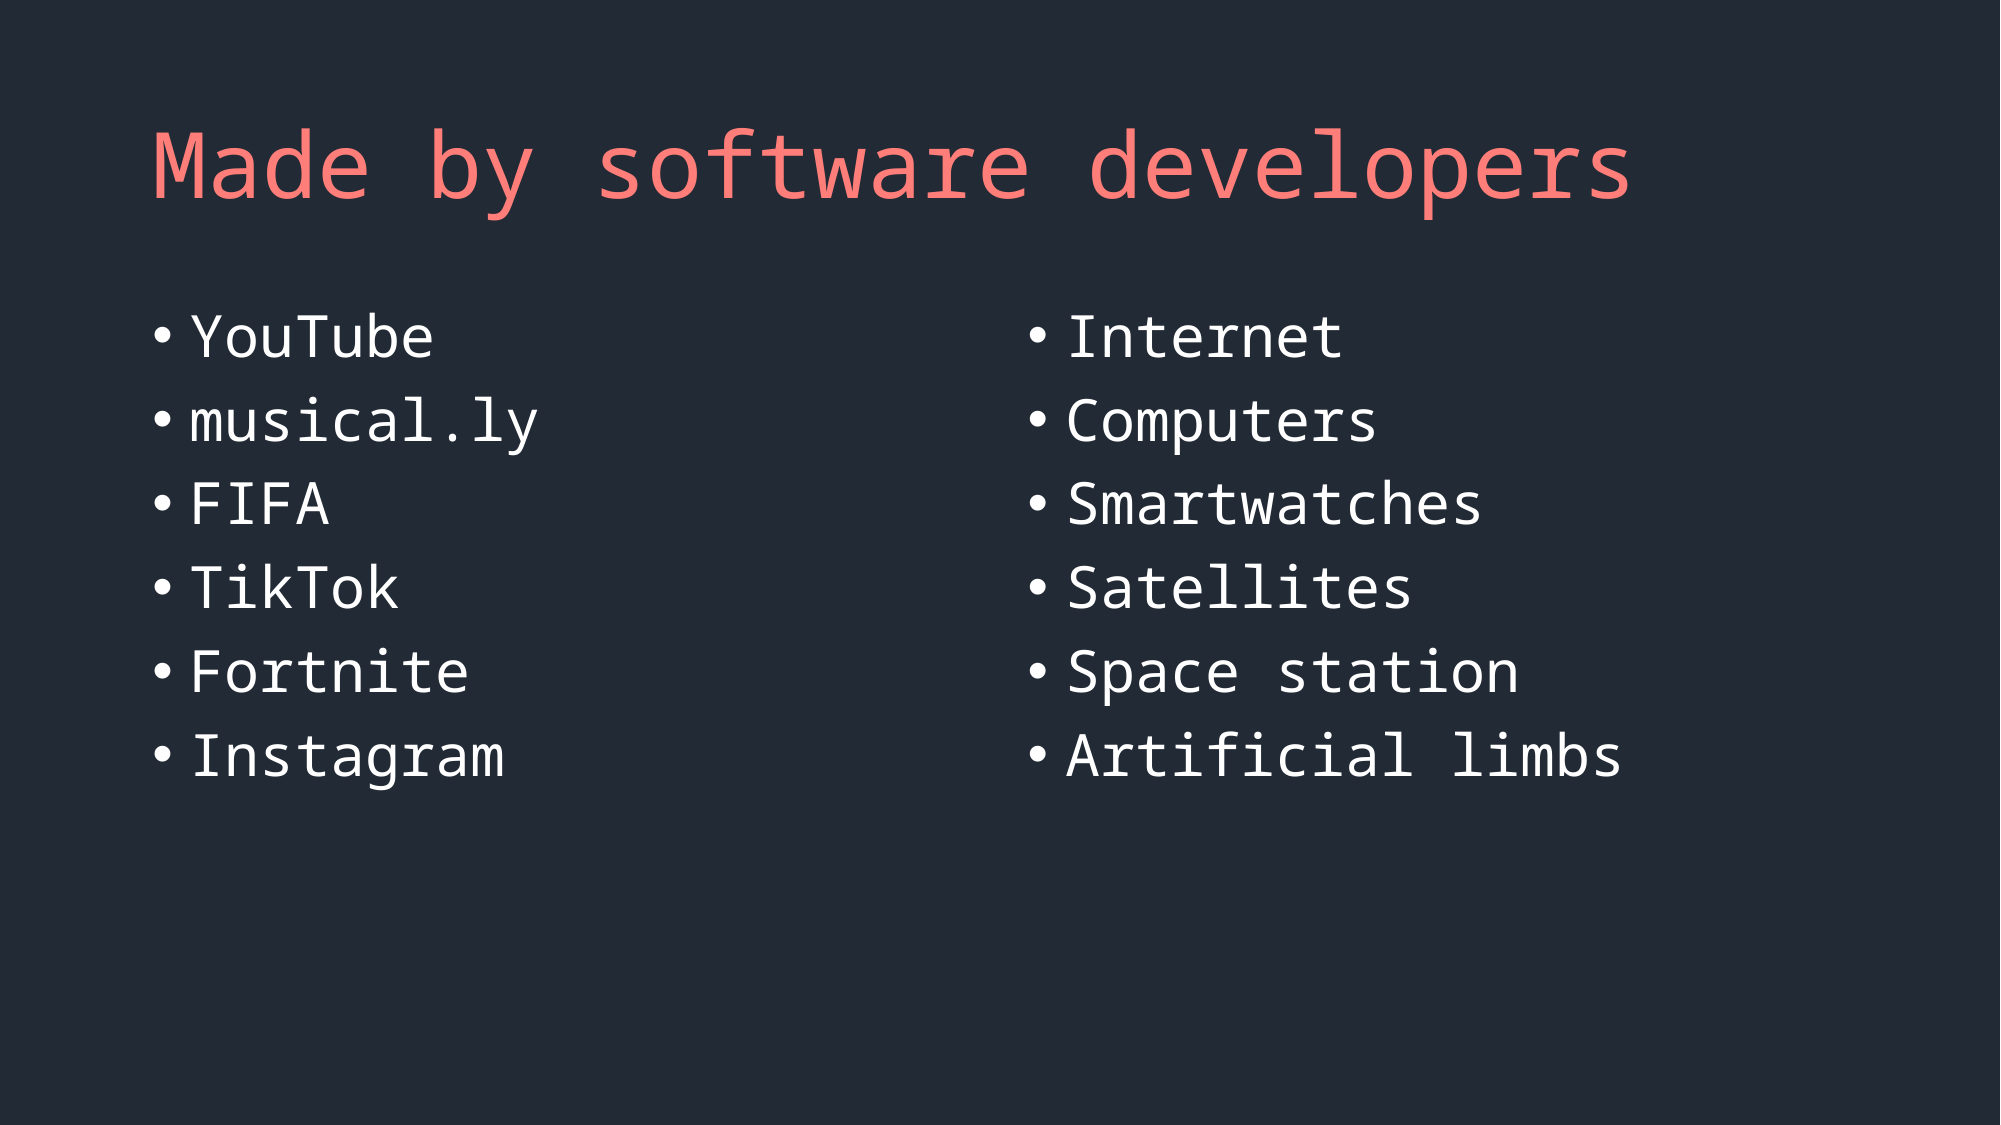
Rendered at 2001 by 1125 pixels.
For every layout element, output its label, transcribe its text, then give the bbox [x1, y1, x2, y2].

title Made by software developers [137, 59, 1863, 278]
list YouTube musical.ly FIFA TikTok Fortnite Instagram [137, 299, 988, 1014]
list Internet Computers Smartwatches Satellites Space station Artificial limbs [1012, 299, 1863, 1014]
